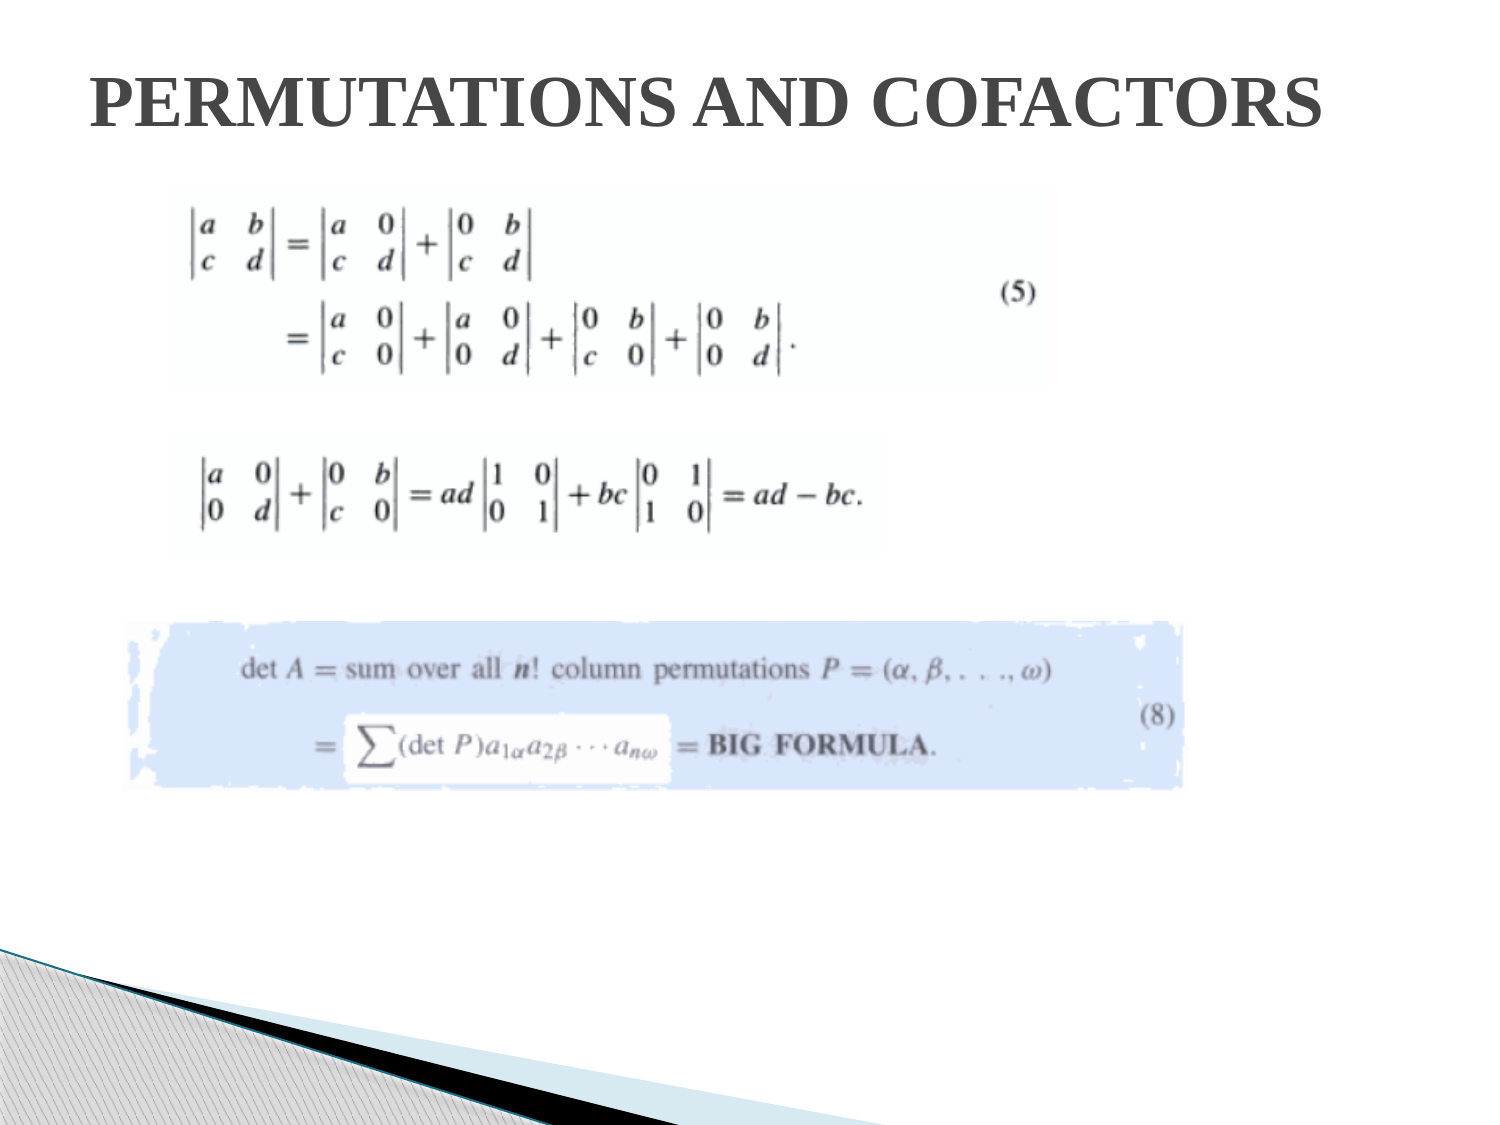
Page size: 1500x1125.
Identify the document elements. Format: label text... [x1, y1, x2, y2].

picture [170, 184, 1050, 390]
picture [123, 621, 1189, 791]
picture [170, 432, 883, 555]
title PERMUTATIONS AND COFACTORS [75, 45, 1425, 149]
